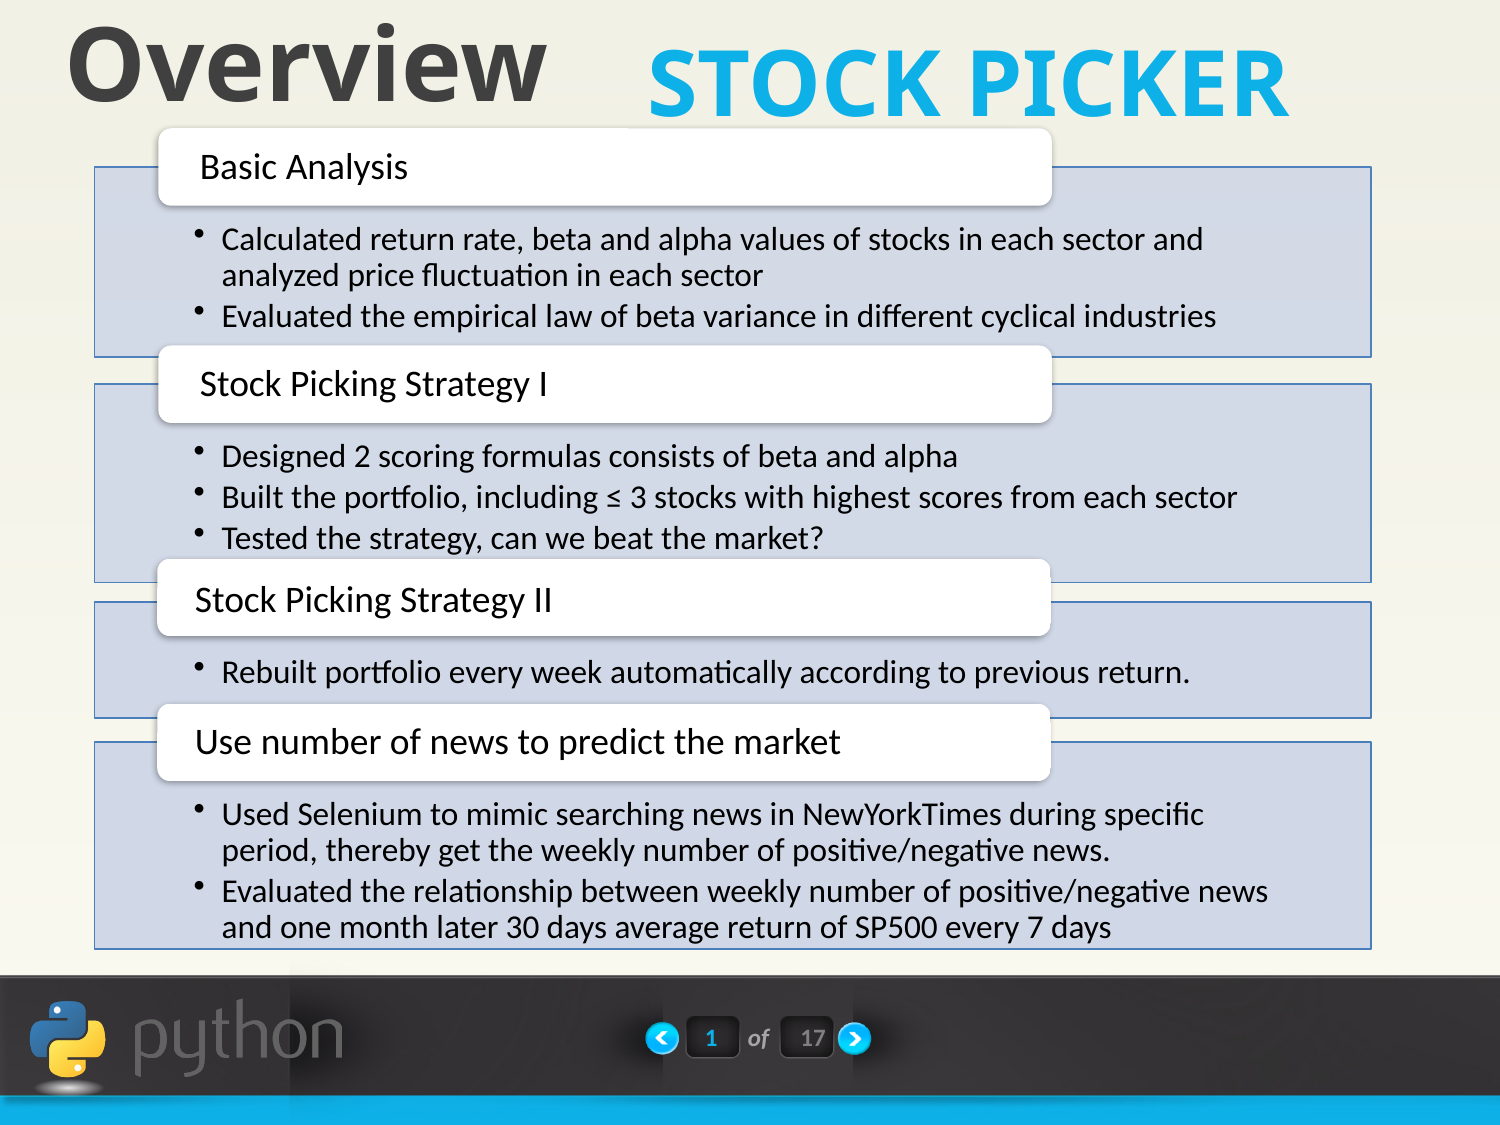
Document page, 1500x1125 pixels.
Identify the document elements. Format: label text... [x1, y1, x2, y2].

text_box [156, 558, 1051, 637]
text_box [94, 336, 1372, 592]
picture [0, 0, 1500, 1096]
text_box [94, 741, 1372, 963]
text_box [94, 109, 1372, 336]
text_box of [747, 1014, 773, 1059]
text_box Overview [49, 0, 792, 134]
text_box STOCK PICKER [608, 3, 1418, 146]
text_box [94, 601, 1372, 719]
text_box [156, 703, 1051, 782]
